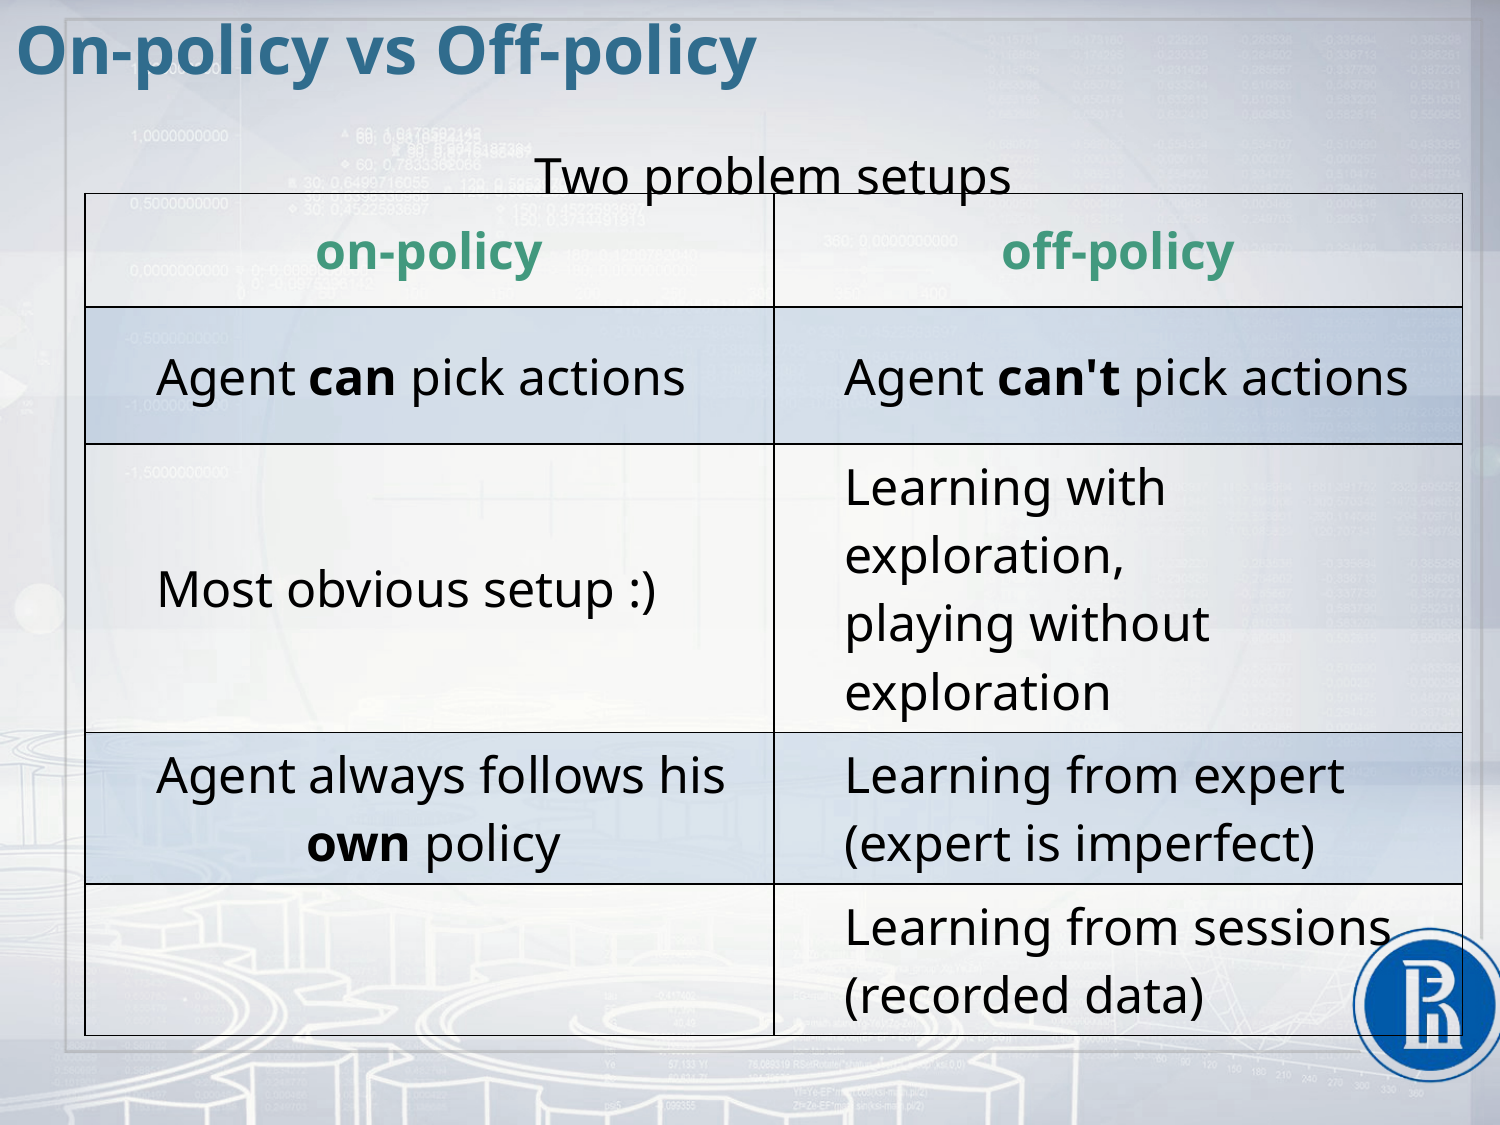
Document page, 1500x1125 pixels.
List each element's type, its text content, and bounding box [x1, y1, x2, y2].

text_box Two problem setups [398, 137, 1149, 213]
table_cell Agent can't pick actions [775, 308, 1462, 443]
table_cell Learning from sessions (recorded data) [775, 885, 1462, 1035]
table_cell Learning from expert (expert is imperfect) [775, 733, 1462, 883]
table_cell [86, 885, 773, 1035]
table_cell Agent always follows his own policy [86, 733, 773, 883]
title On-policy vs Off-policy [0, 0, 1500, 102]
table_cell Most obvious setup :) [86, 445, 773, 732]
picture [0, 102, 1500, 1125]
table_header off-policy [775, 194, 1462, 306]
table_cell Agent can pick actions [86, 308, 773, 443]
table_header on-policy [86, 194, 773, 306]
table_cell Learning with exploration, playing without exploration [775, 445, 1462, 732]
